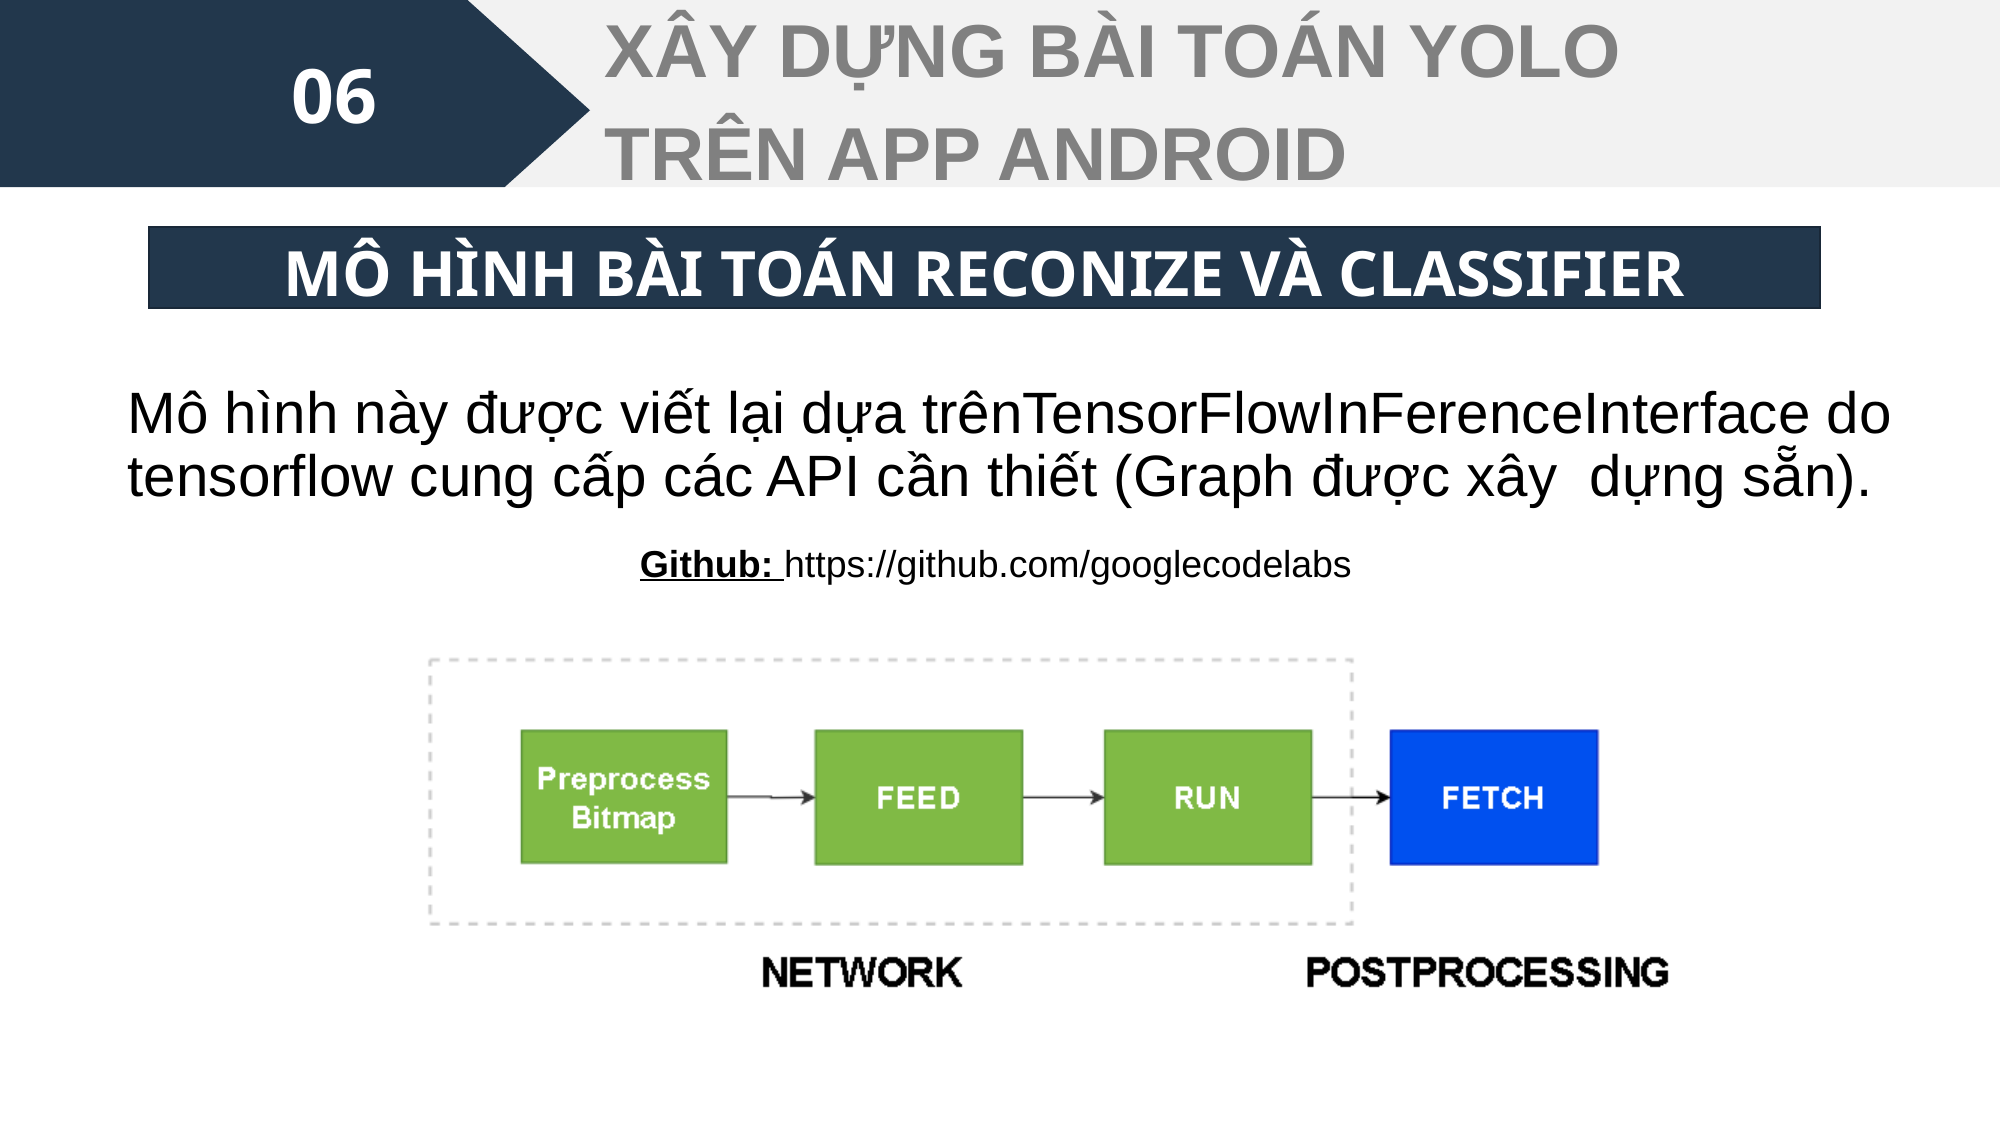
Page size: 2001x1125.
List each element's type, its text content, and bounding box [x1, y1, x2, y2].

text_box Mô hình này được viết lại dựa trênTensorFlowInFerenceInterface do tensorflow cung cấp các API cần thiết (Graph được xây dựng sẵn). [112, 376, 1921, 1090]
text_box [507, 114, 589, 188]
text_box 06 [259, 40, 411, 146]
picture [381, 595, 1743, 1107]
text_box XÂY DỰNG BÀI TOÁN YOLO TRÊN APP ANDROID [589, 0, 2000, 203]
text_box [471, 0, 589, 107]
text_box [0, 0, 589, 189]
text_box Github: https://github.com/googlecodelabs [625, 532, 1427, 592]
text_box MÔ HÌNH BÀI TOÁN RECONIZE VÀ CLASSIFIER [148, 226, 1820, 317]
